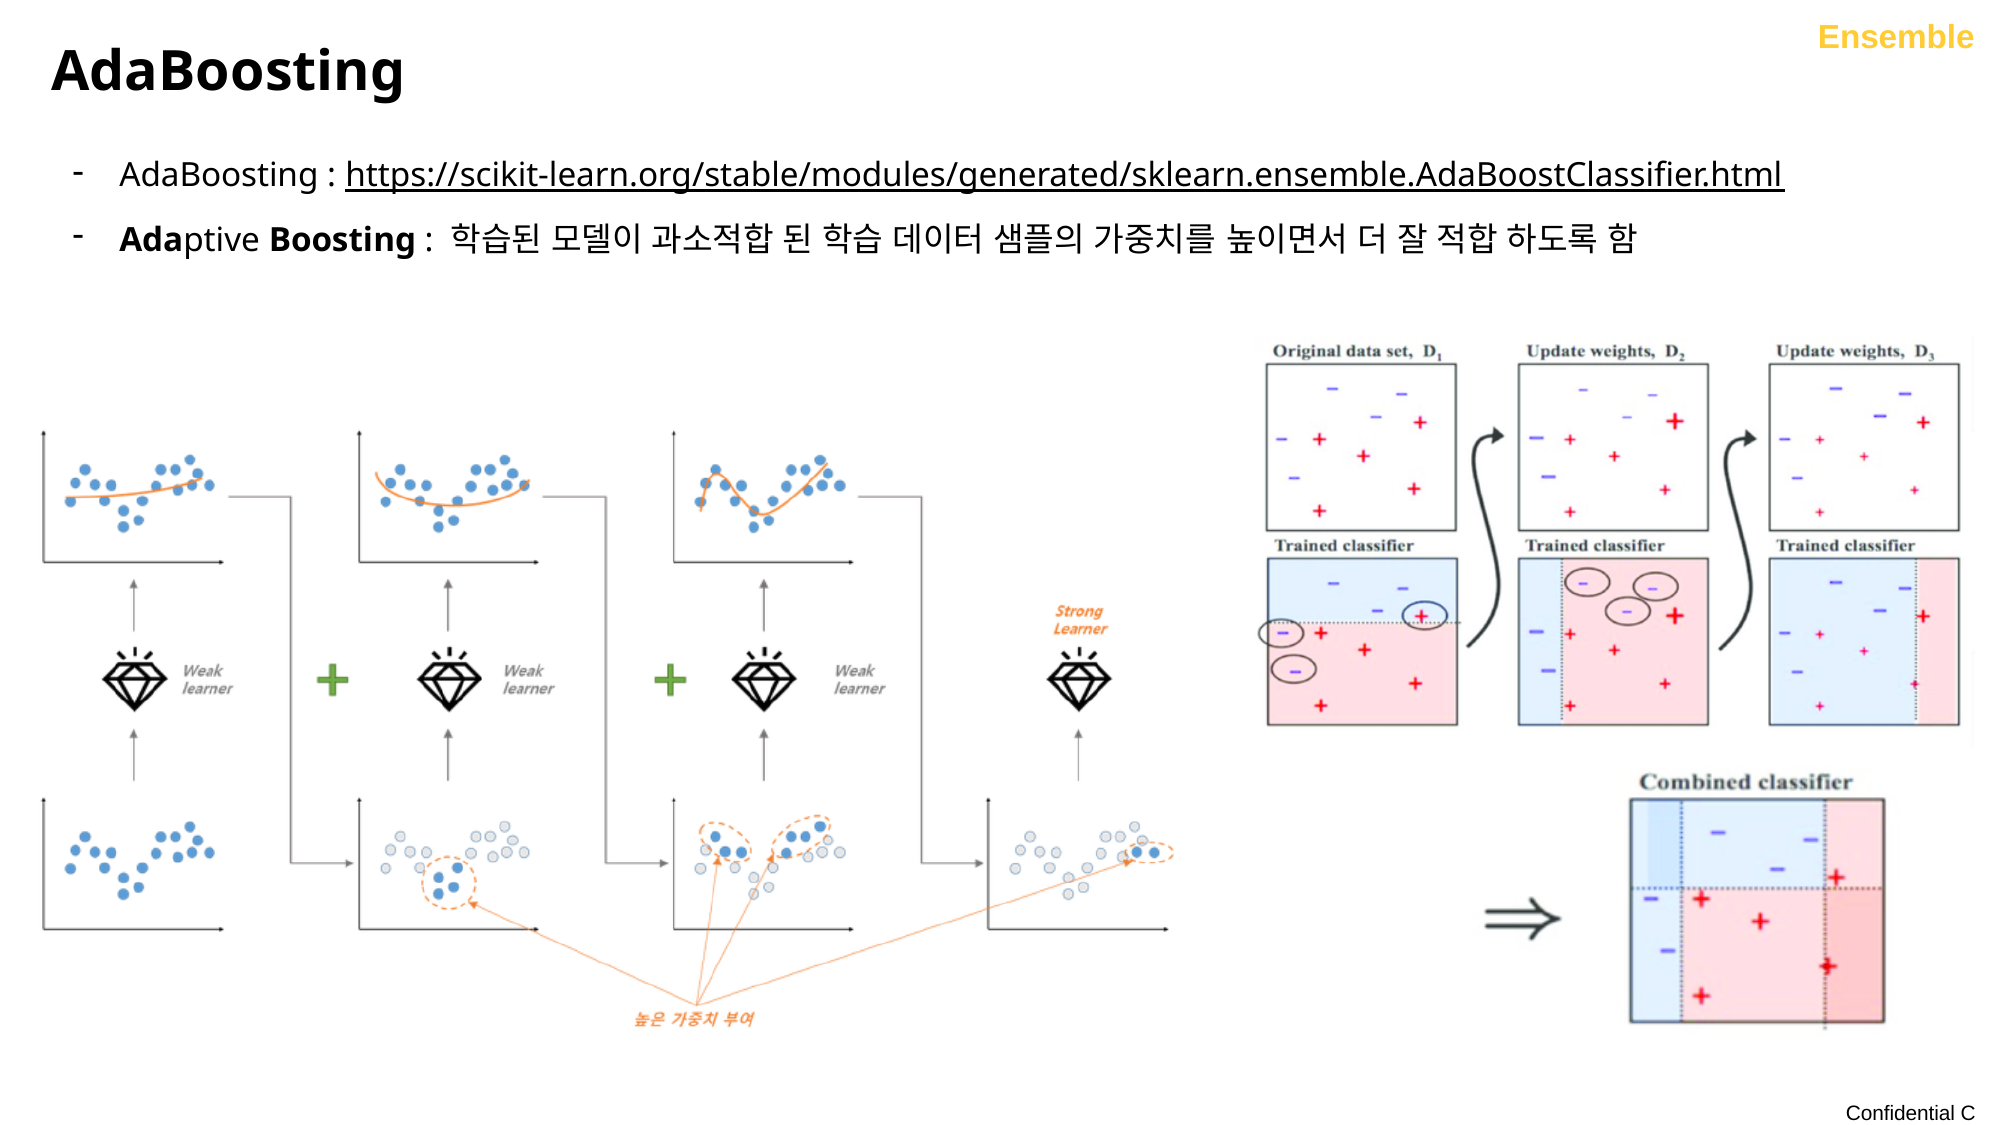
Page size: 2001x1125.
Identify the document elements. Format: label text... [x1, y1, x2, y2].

list Ensemble [1424, 19, 1975, 55]
picture [1468, 761, 1905, 1045]
picture [1255, 336, 1976, 747]
title AdaBoosting [51, 44, 1331, 101]
text_box AdaBoosting : https://scikit-learn.org/stable/modules/generated/sklearn.ensemble.AdaBoostClassifier.html Adaptive Boosting : 학습된 모델이 과소적합 된 학습 데이터 샘플의 가중치를 높이면서 더 잘 적합 하도록 함 [72, 130, 1928, 392]
picture [18, 421, 1195, 1045]
